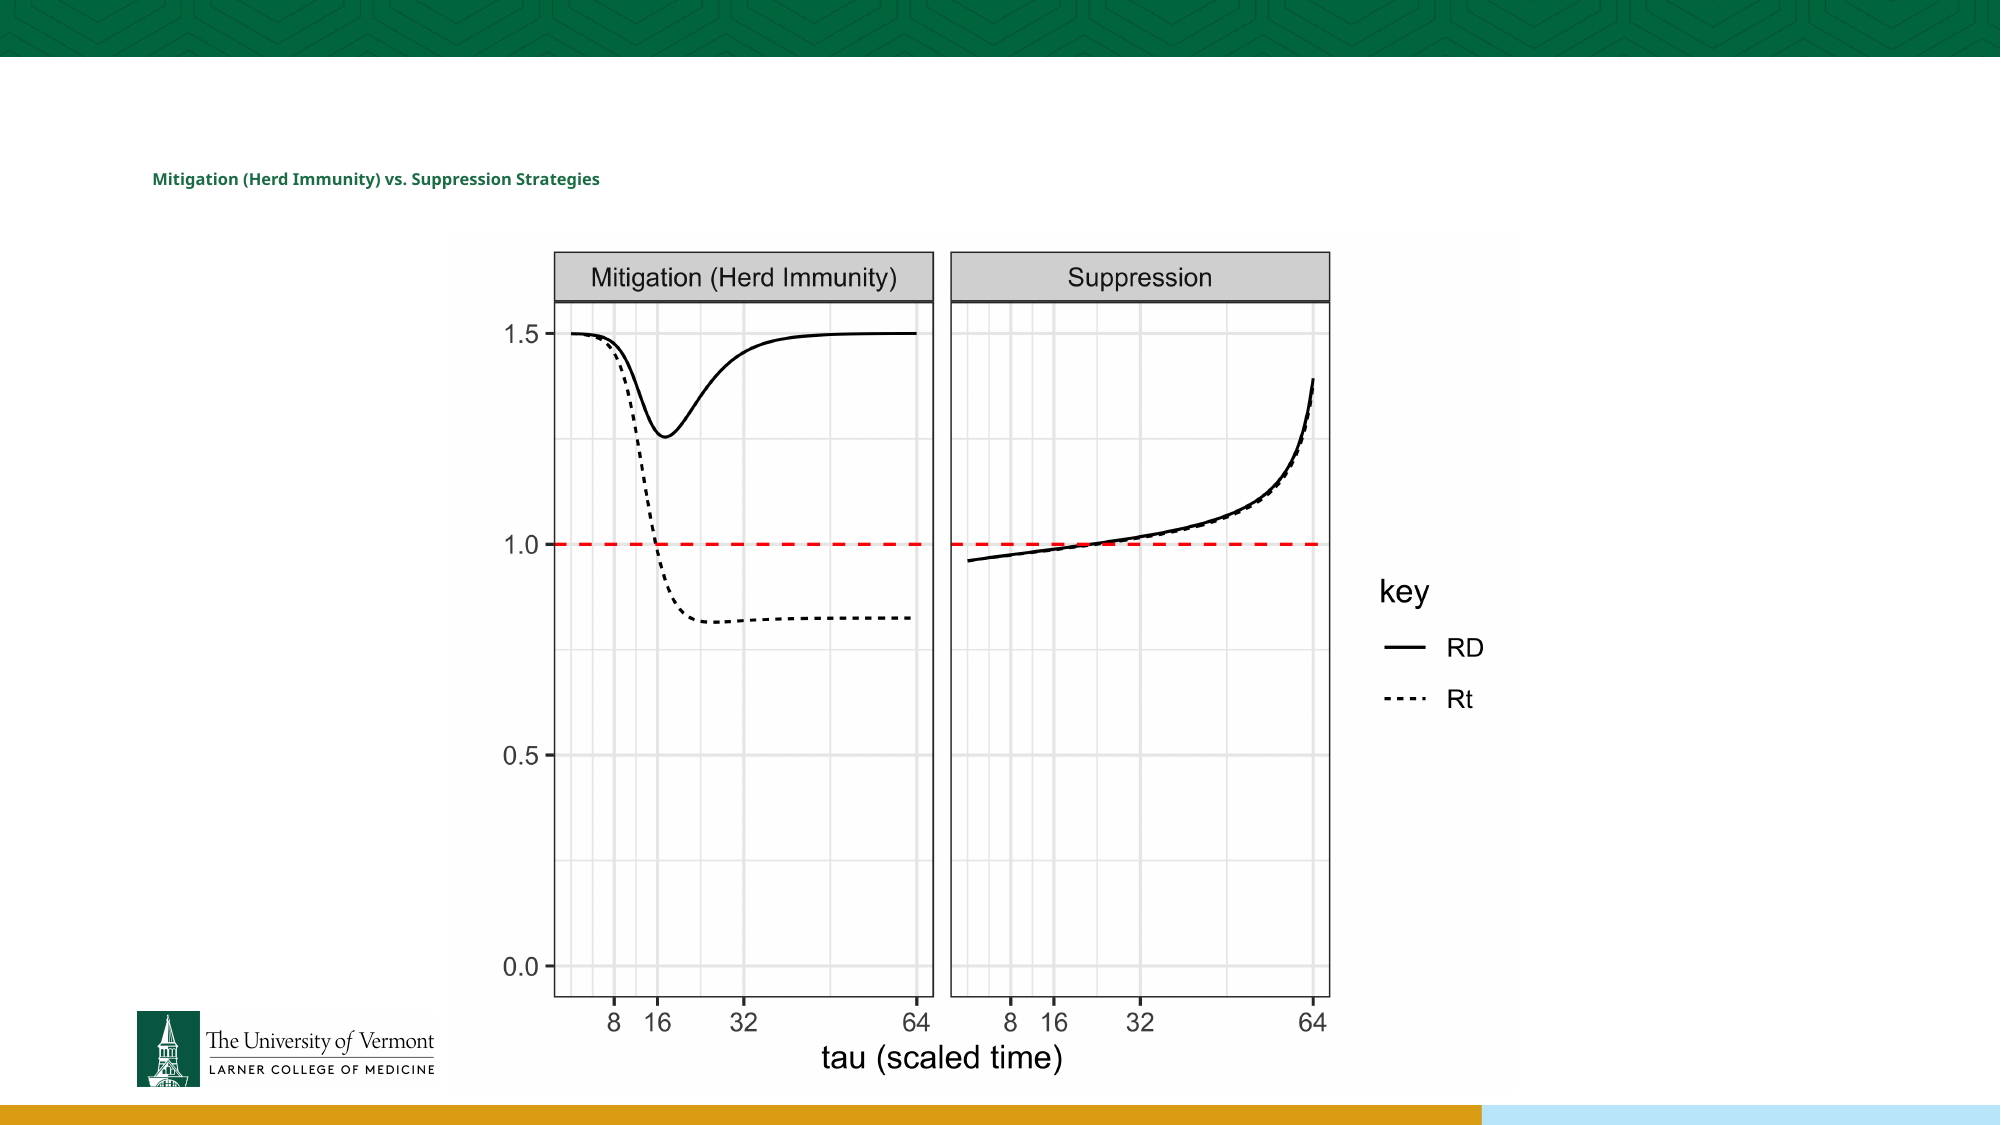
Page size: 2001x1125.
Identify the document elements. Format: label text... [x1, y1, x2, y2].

picture [448, 235, 1517, 1091]
picture [137, 1011, 434, 1087]
title Mitigation (Herd Immunity) vs. Suppression Strategies [137, 163, 1863, 197]
picture [0, 1105, 2000, 1125]
picture [0, 0, 2000, 57]
